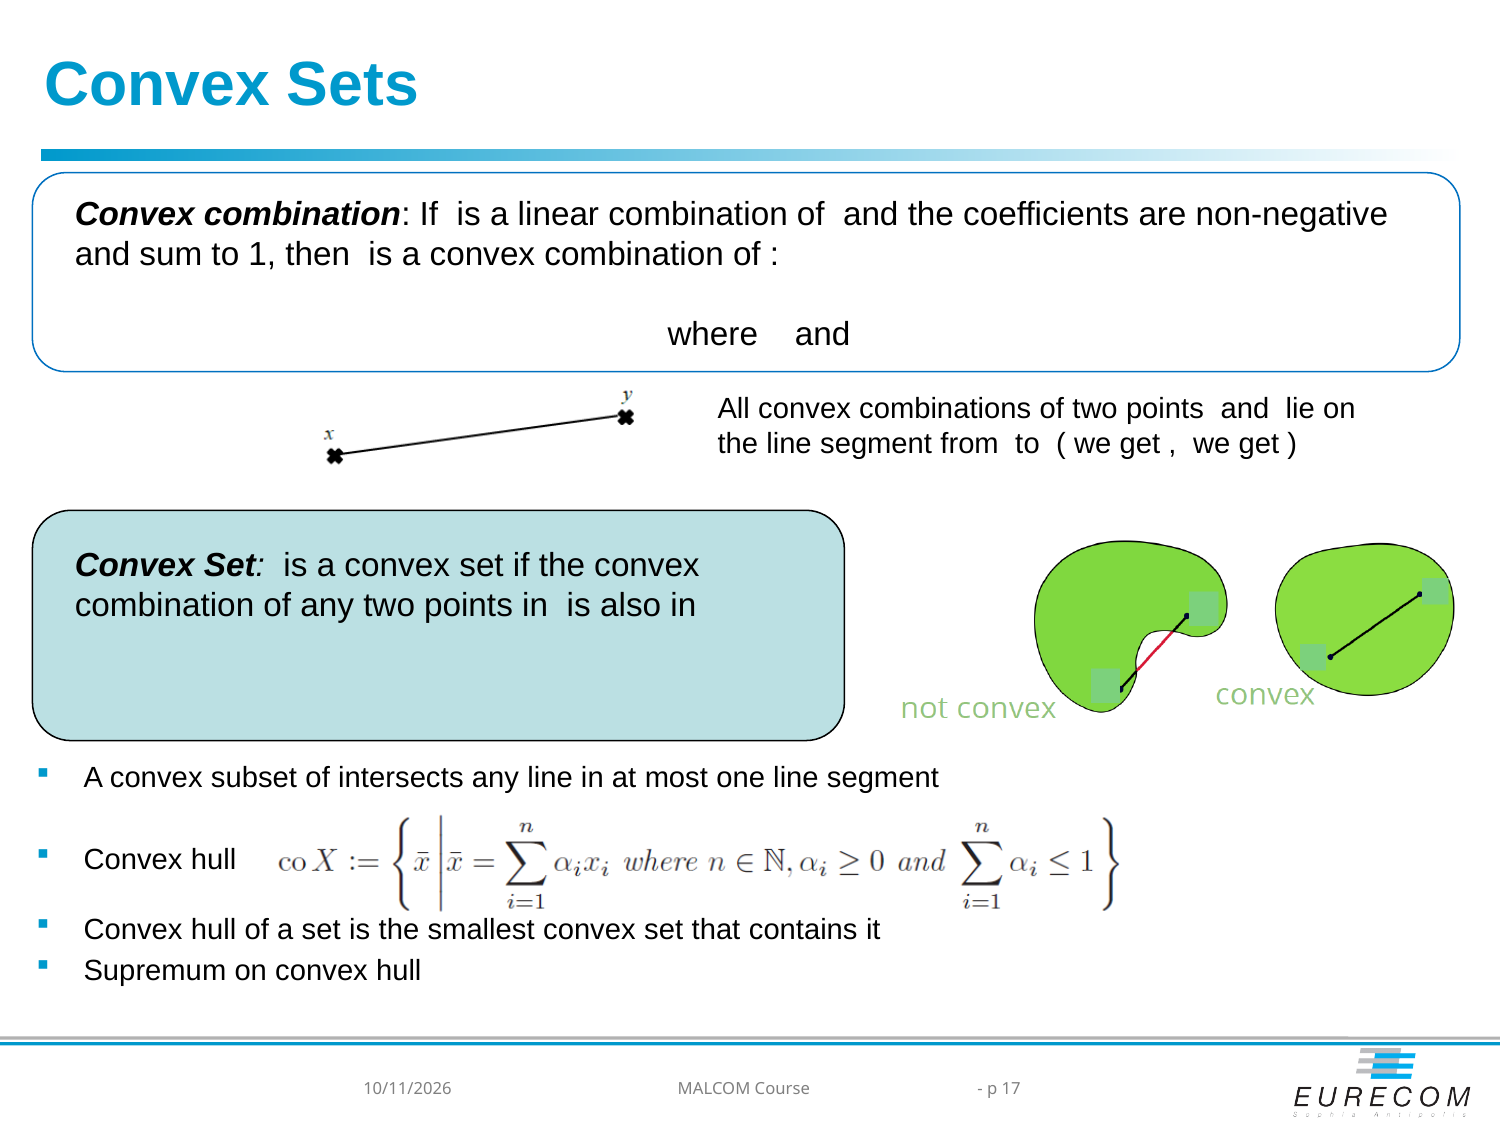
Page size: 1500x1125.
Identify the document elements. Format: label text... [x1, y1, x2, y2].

picture [891, 528, 1460, 724]
picture [265, 805, 1123, 917]
text_box [32, 172, 1460, 372]
slide_number - p 17 [962, 1070, 1081, 1103]
text_box Convex Sets [29, 35, 1436, 142]
picture [312, 373, 640, 477]
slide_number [348, 1070, 526, 1103]
picture [1293, 1048, 1477, 1118]
text_box [32, 510, 845, 741]
footer MALCOM Course [537, 1070, 951, 1103]
